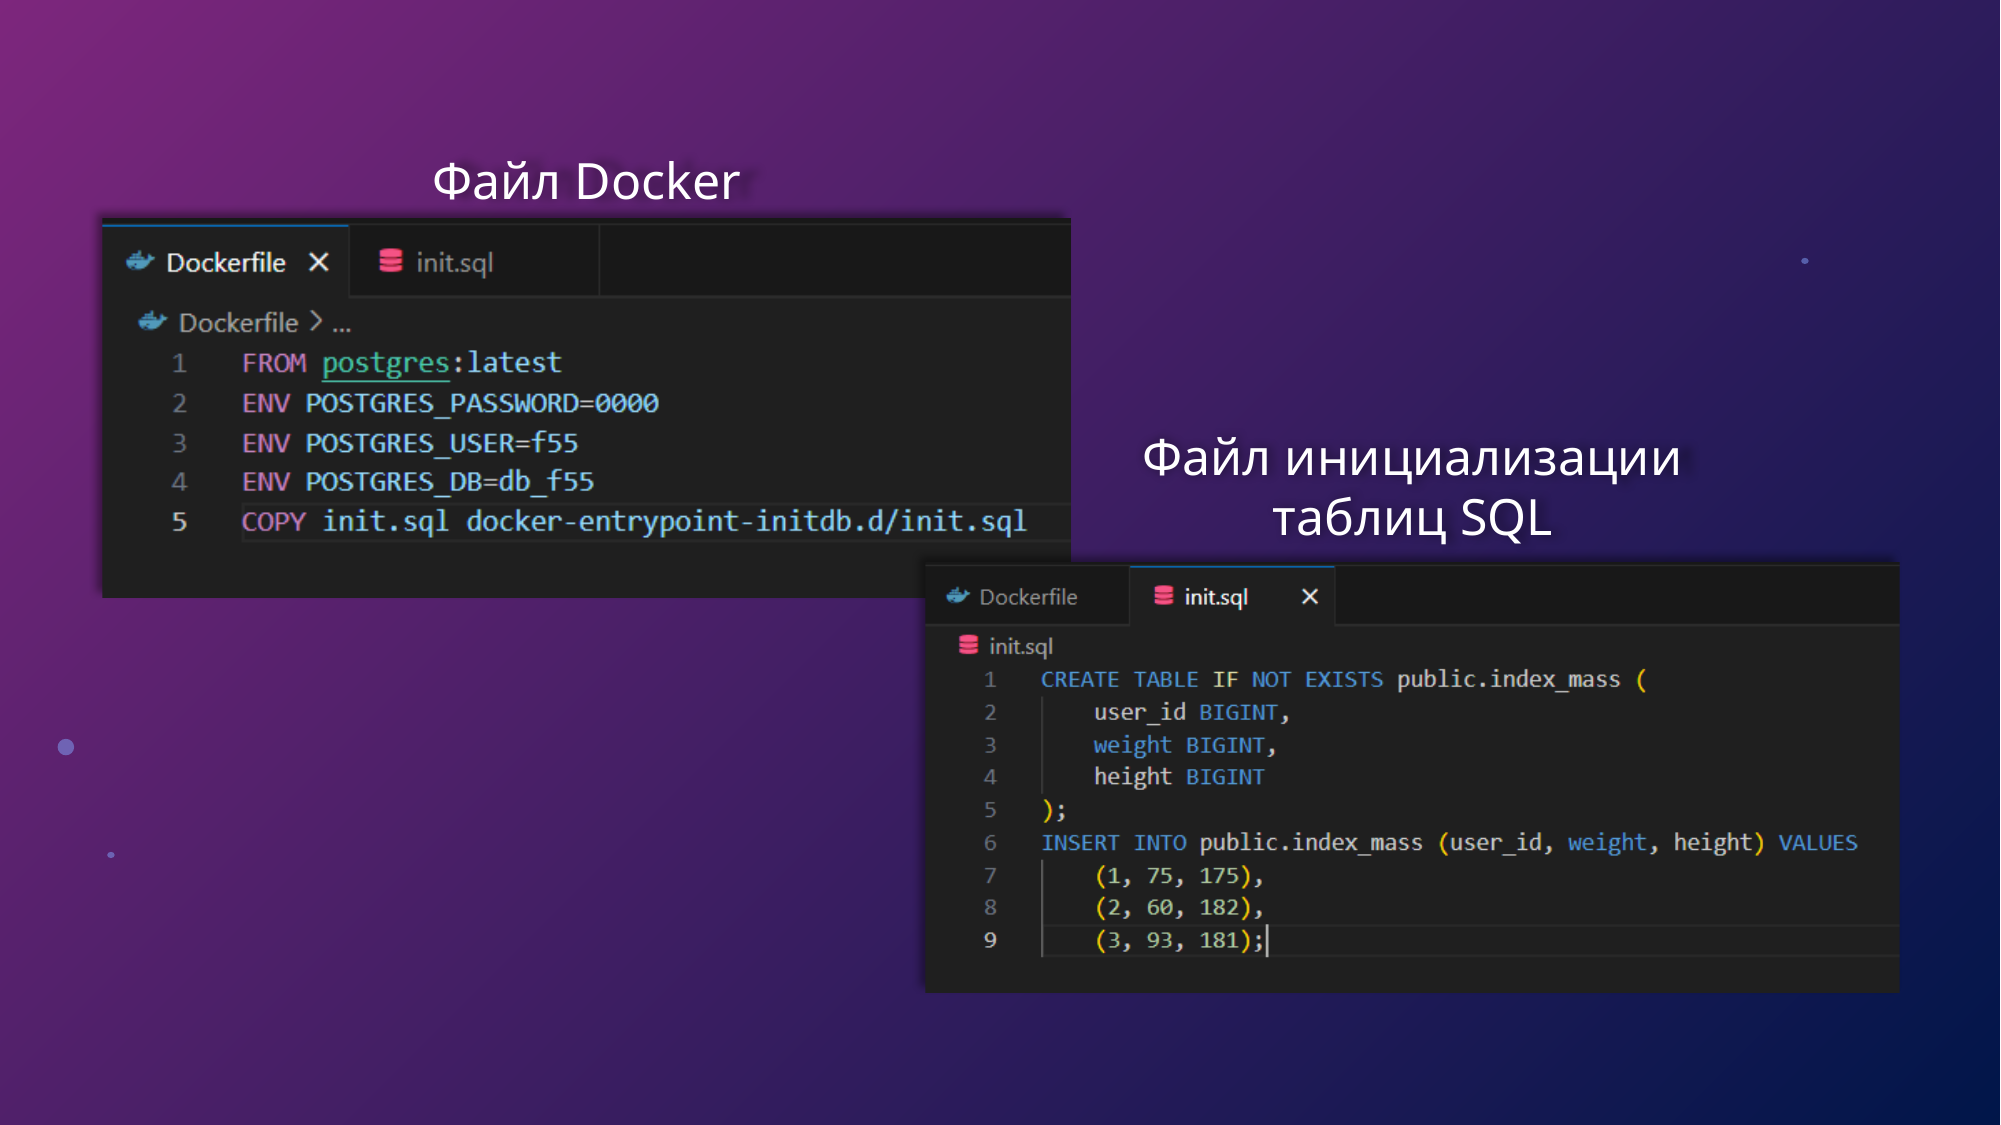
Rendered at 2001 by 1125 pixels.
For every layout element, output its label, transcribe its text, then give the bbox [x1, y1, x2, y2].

text_box Файл инициализации таблиц SQL [1105, 418, 1720, 554]
text_box Файл Docker [0, 142, 1339, 218]
picture [102, 218, 1900, 993]
